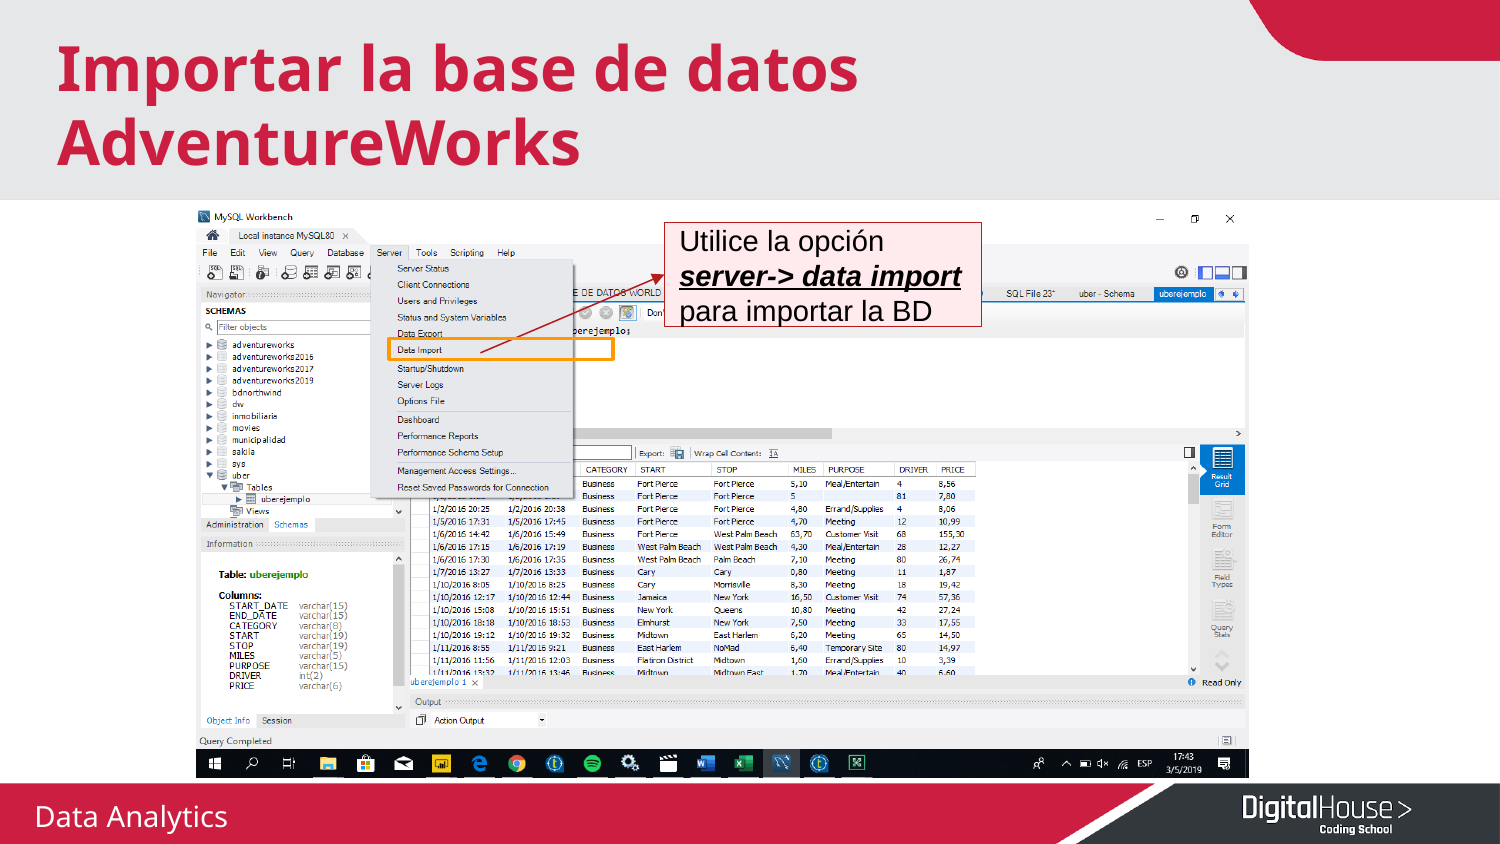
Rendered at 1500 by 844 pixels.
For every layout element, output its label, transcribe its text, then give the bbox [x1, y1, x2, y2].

picture [0, 0, 1500, 844]
title Importar la base de datos AdventureWorks [42, 23, 1265, 184]
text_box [196, 208, 1249, 778]
